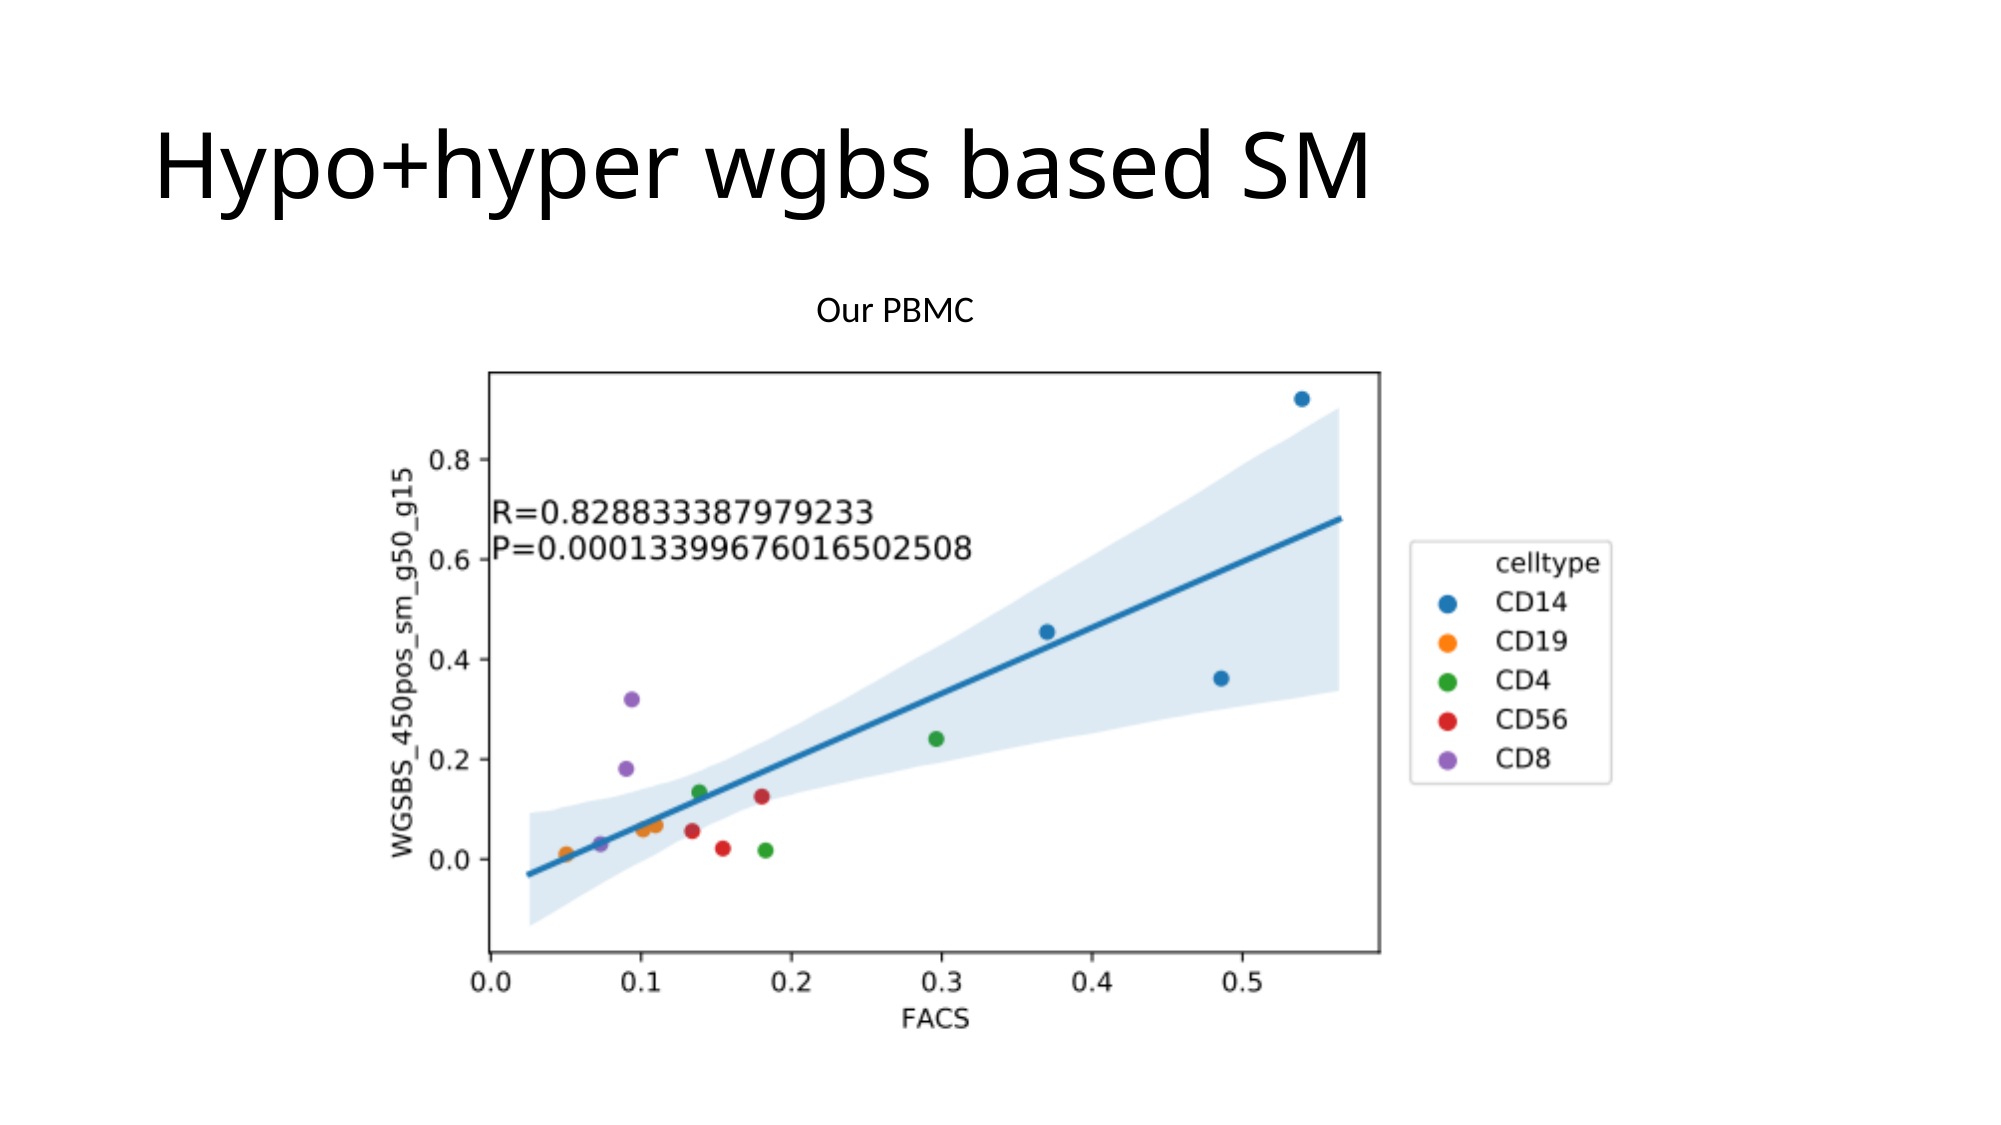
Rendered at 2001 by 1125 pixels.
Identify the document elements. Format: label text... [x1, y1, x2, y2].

text_box Our PBMC [801, 277, 990, 337]
title Hypo+hyper wgbs based SM [137, 59, 1863, 278]
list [373, 354, 1627, 1049]
